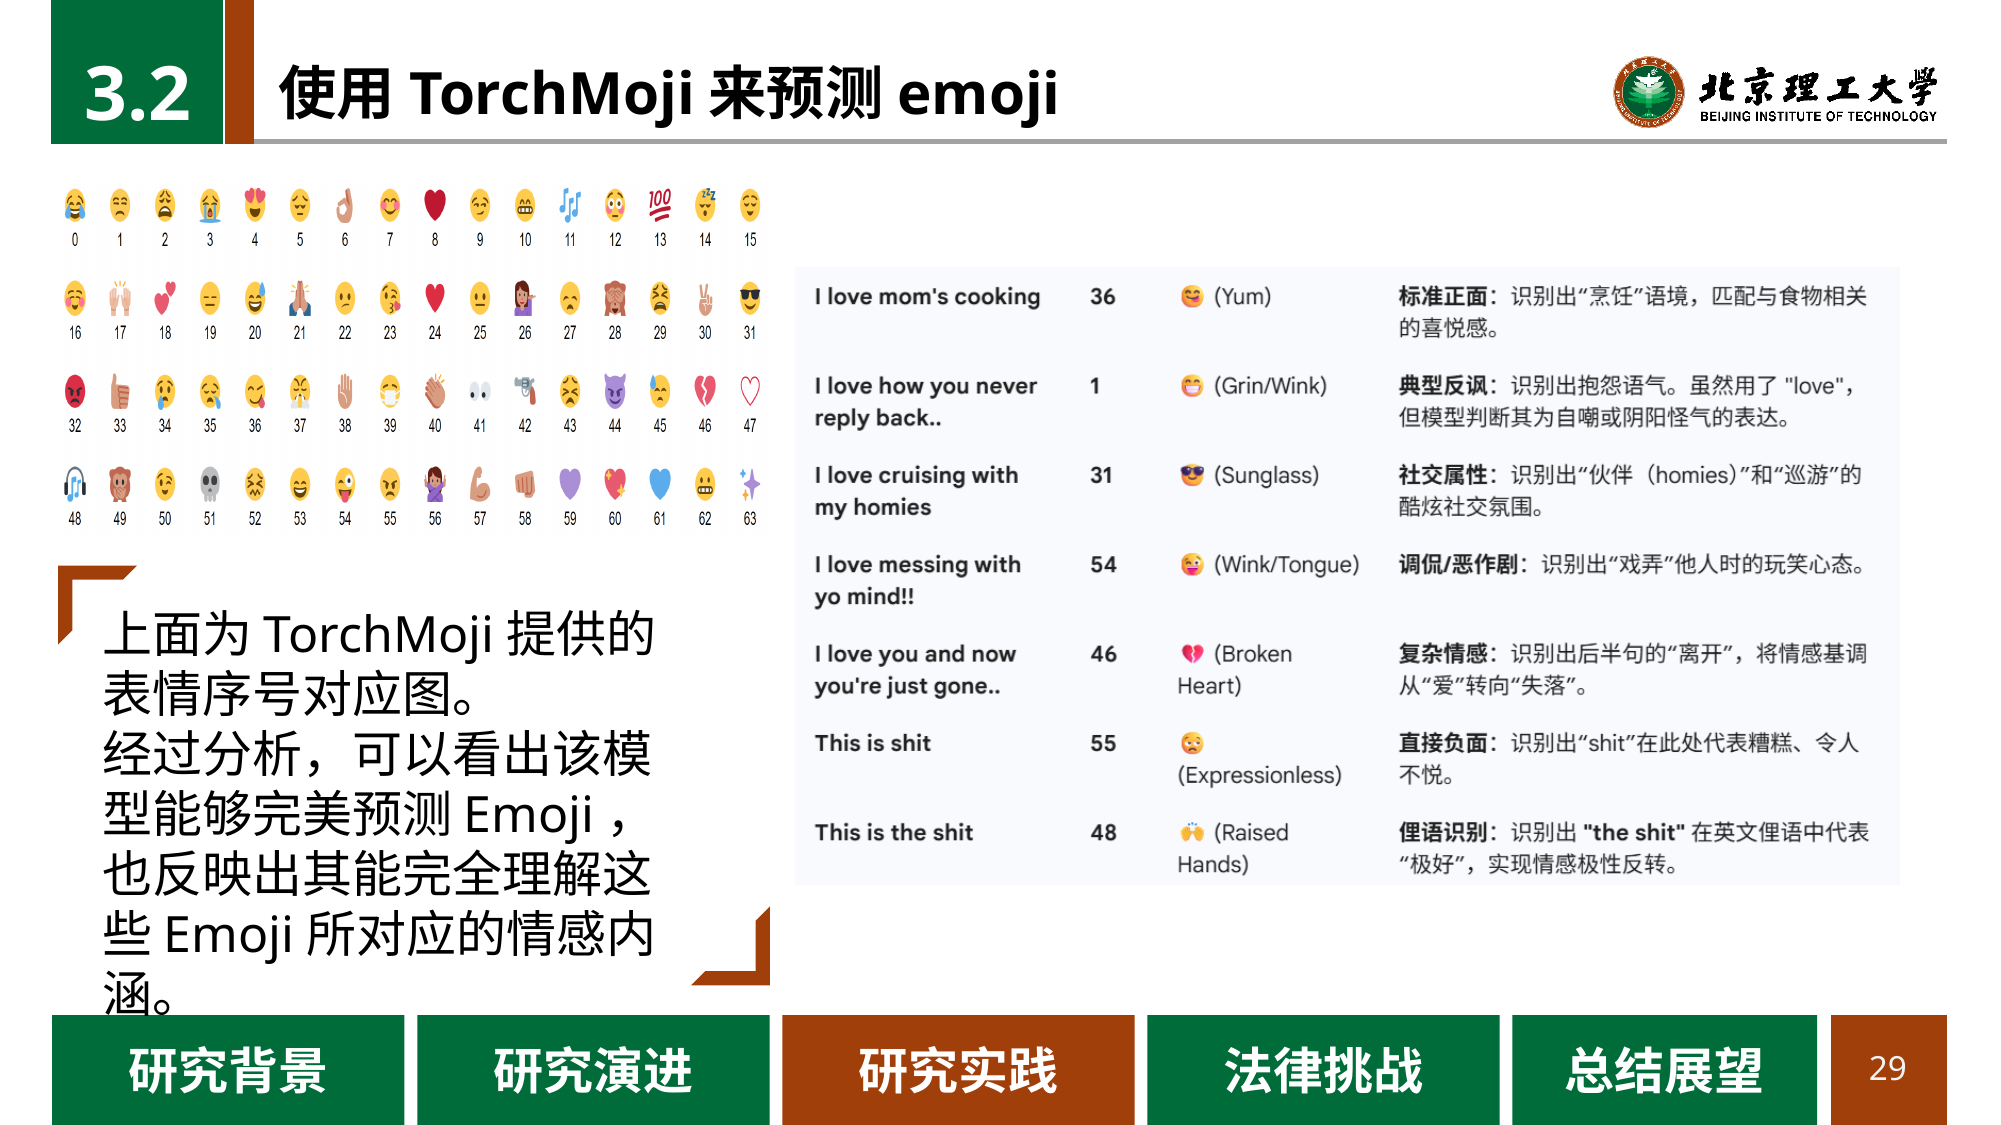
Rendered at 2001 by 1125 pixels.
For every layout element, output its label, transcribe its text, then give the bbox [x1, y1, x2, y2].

text_box 3.2 [58, 38, 218, 144]
text_box [715, 906, 770, 986]
title 使用TorchMoji来预测emoji [263, 56, 1682, 136]
text_box [58, 565, 138, 645]
text_box 上面为TorchMoji提供的表情序号对应图。 经过分析，可以看出该模型能够完美预测Emoji，也反映出其能完全理解这些Emoji所对应的情感内涵。 [87, 595, 715, 1031]
picture [789, 267, 1900, 886]
picture [58, 178, 770, 536]
picture [1682, 56, 1937, 128]
